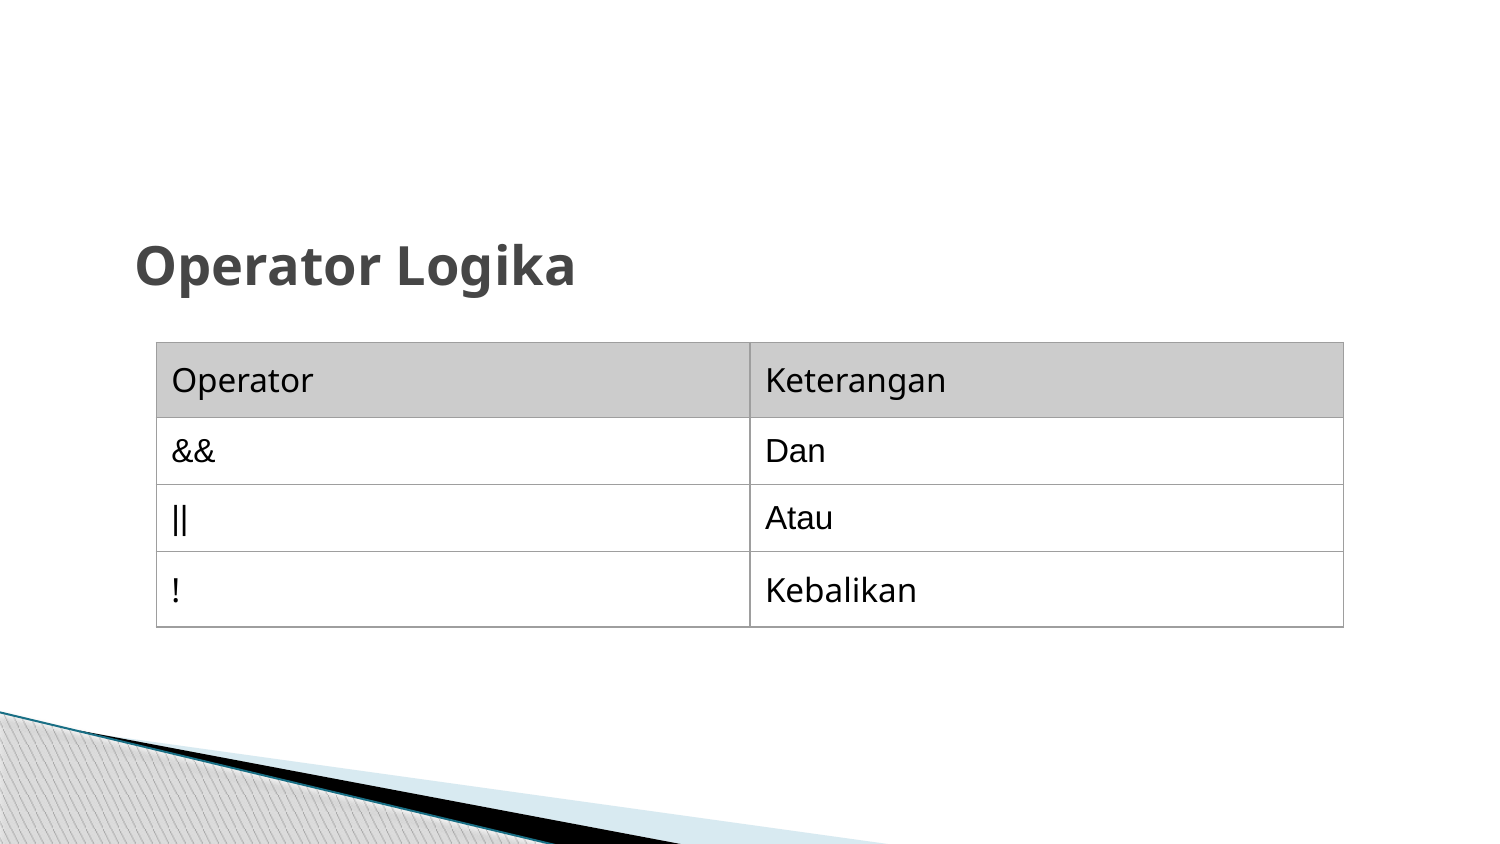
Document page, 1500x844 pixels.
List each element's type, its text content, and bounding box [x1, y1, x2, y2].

table_cell Kebalikan [751, 552, 1343, 626]
table_cell Dan [751, 418, 1343, 484]
table_header Keterangan [751, 343, 1343, 417]
table_cell && [157, 418, 749, 484]
table_cell ! [157, 552, 749, 626]
table_cell || [157, 485, 749, 551]
title Operator Logika [119, 216, 1381, 305]
table_cell Atau [751, 485, 1343, 551]
table_header Operator [157, 343, 749, 417]
